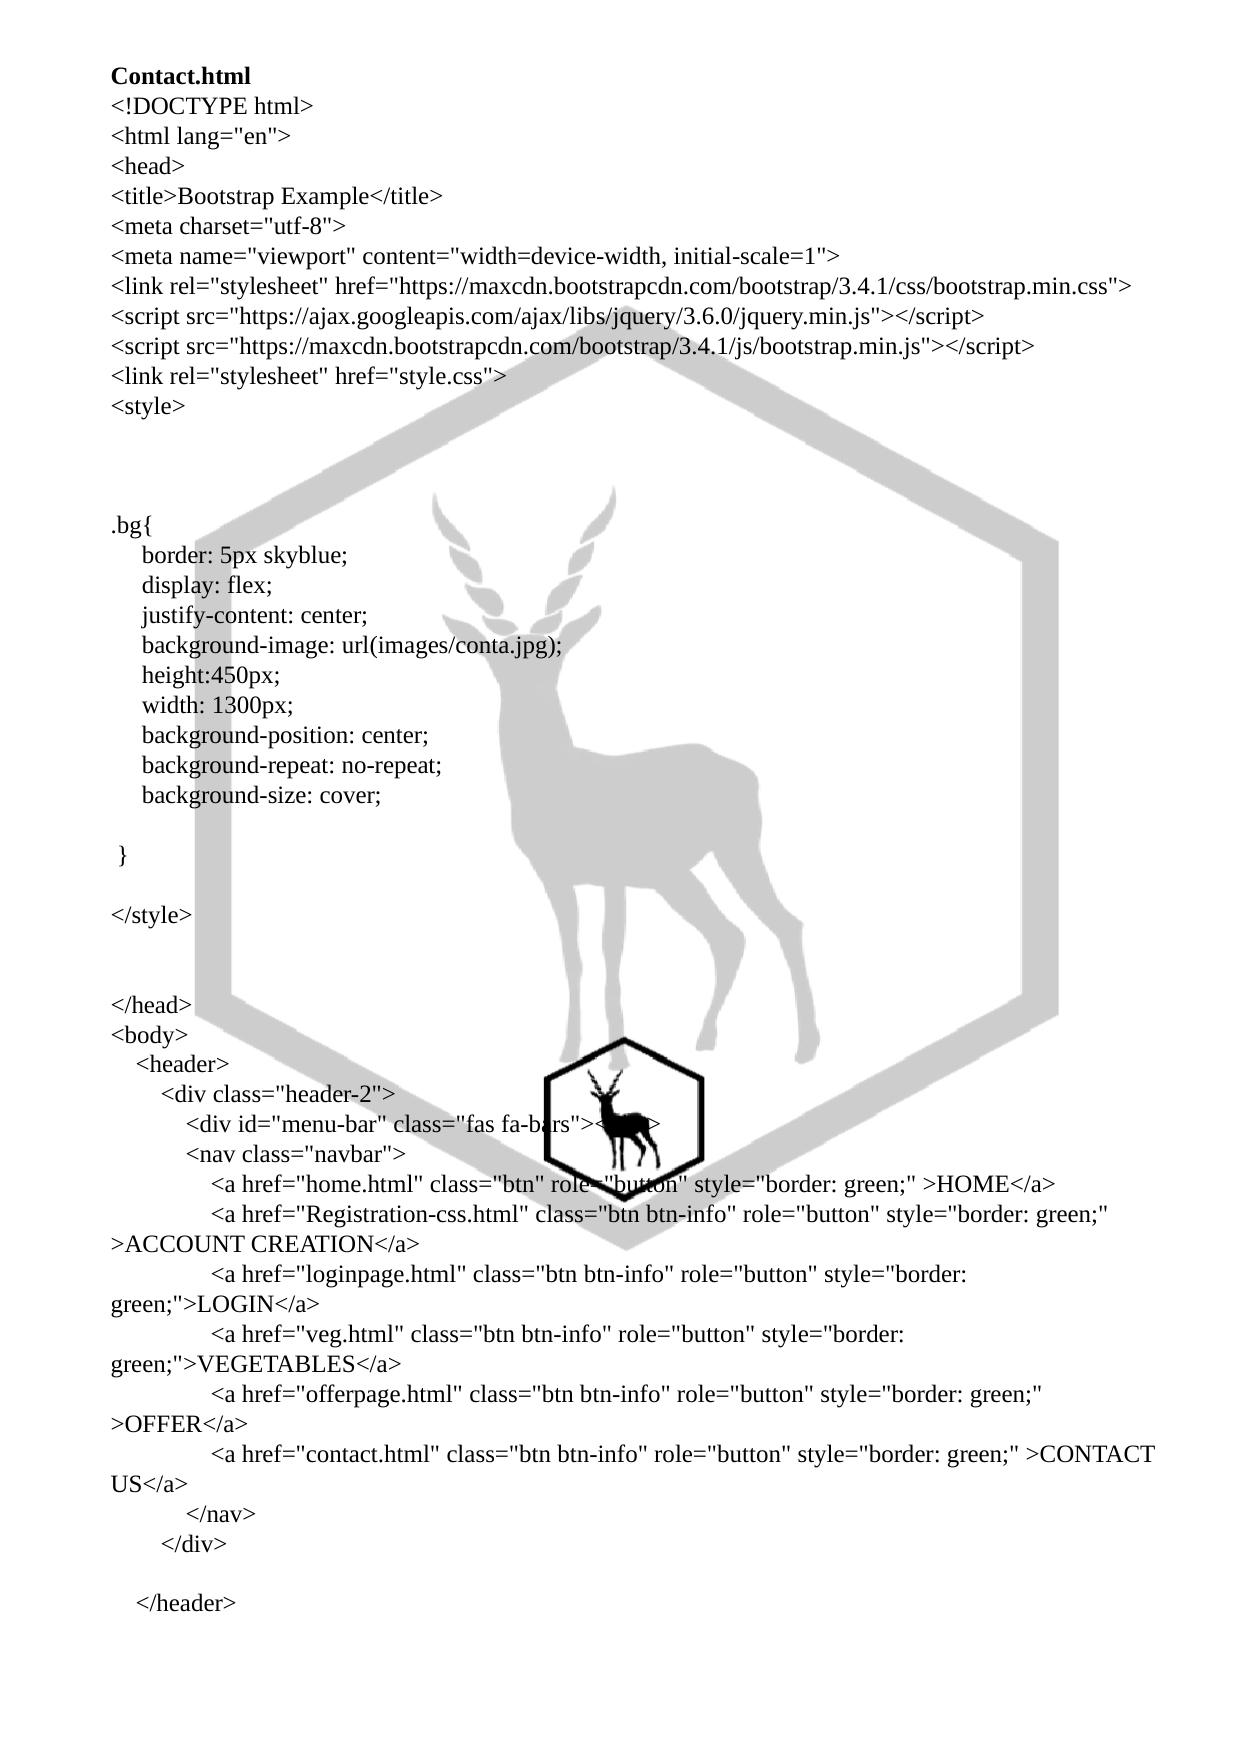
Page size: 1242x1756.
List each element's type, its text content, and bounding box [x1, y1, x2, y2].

text_box Contact.html <!DOCTYPE html> <html lang="en"> <head> <title>Bootstrap Example</title> <meta charset="utf-8"> <meta name="viewport" content="width=device-width, initial-scale=1"> <link rel="stylesheet" href="https://maxcdn.bootstrapcdn.com/bootstrap/3.4.1/css/bootstrap.min.css"> <script src="https://ajax.googleapis.com/ajax/libs/jquery/3.6.0/jquery.min.js"></script> <script src="https://maxcdn.bootstrapcdn.com/bootstrap/3.4.1/js/bootstrap.min.js"></script> <link rel="stylesheet" href="style.css"> <style> .bg{ border: 5px skyblue; display: flex; justify-content: center; background-image: url(images/conta.jpg); height:450px; width: 1300px; background-position: center; background-repeat: no-repeat; background-size: cover; } </style> </head> <body> <header> <div class="header-2"> <div id="menu-bar" class="fas fa-bars"></div> <nav class="navbar"> <a href="home.html" class="btn" role="button" style="border: green;" >HOME</a> <a href="Registration-css.html" class="btn btn-info" role="button" style="border: green;" >ACCOUNT CREATION</a> <a href="loginpage.html" class="btn btn-info" role="button" style="border: green;">LOGIN</a> <a href="veg.html" class="btn btn-info" role="button" style="border: green;">VEGETABLES</a> <a href="offerpage.html" class="btn btn-info" role="button" style="border: green;" >OFFER</a> <a href="contact.html" class="btn btn-info" role="button" style="border: green;" >CONTACT US</a> </nav> </div> </header> [95, 52, 1196, 1685]
